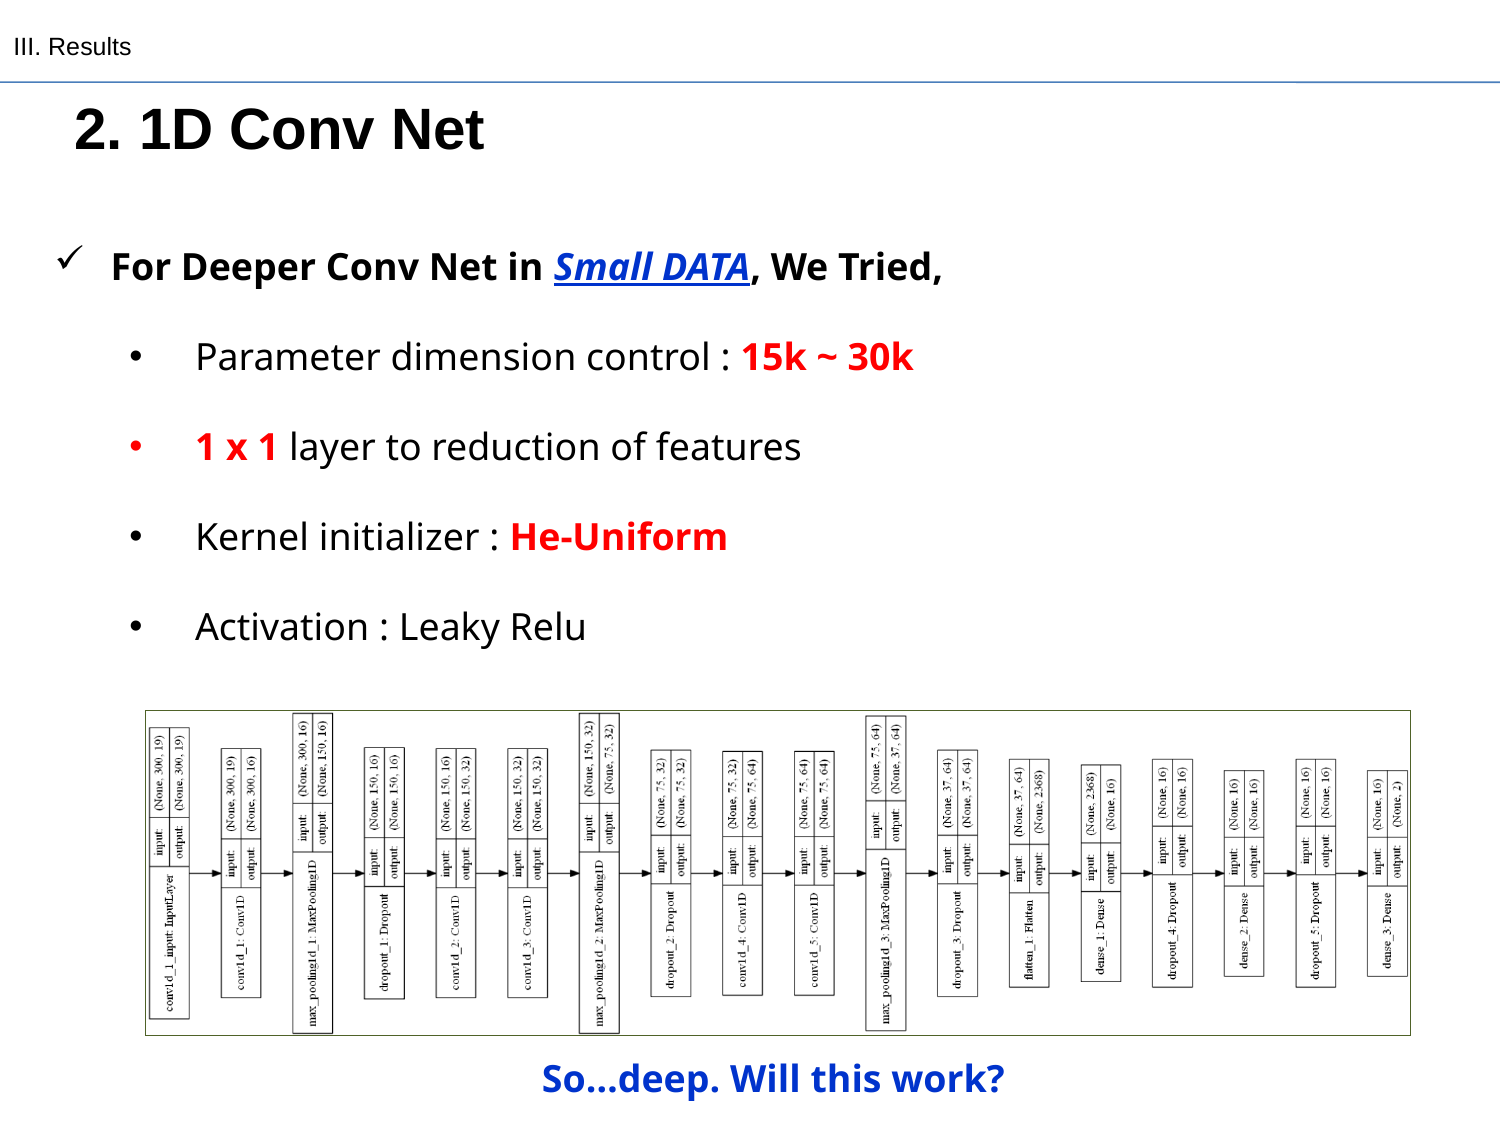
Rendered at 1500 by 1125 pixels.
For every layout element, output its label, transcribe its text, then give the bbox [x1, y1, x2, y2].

text_box III. Results [0, 23, 147, 69]
text_box So…deep. Will this work? [946, 1047, 1021, 1108]
text_box For Deeper Conv Net in Small DATA, We Tried, Parameter dimension control : 15k ~ 30k 1 x 1 layer to reduction of features Kernel initializer : He-Uniform Activation : Leaky Relu [39, 190, 1500, 656]
picture [147, 239, 1410, 1125]
text_box 2. 1D Conv Net [59, 90, 501, 169]
text_box So…deep. Will this work? [527, 1047, 609, 1108]
